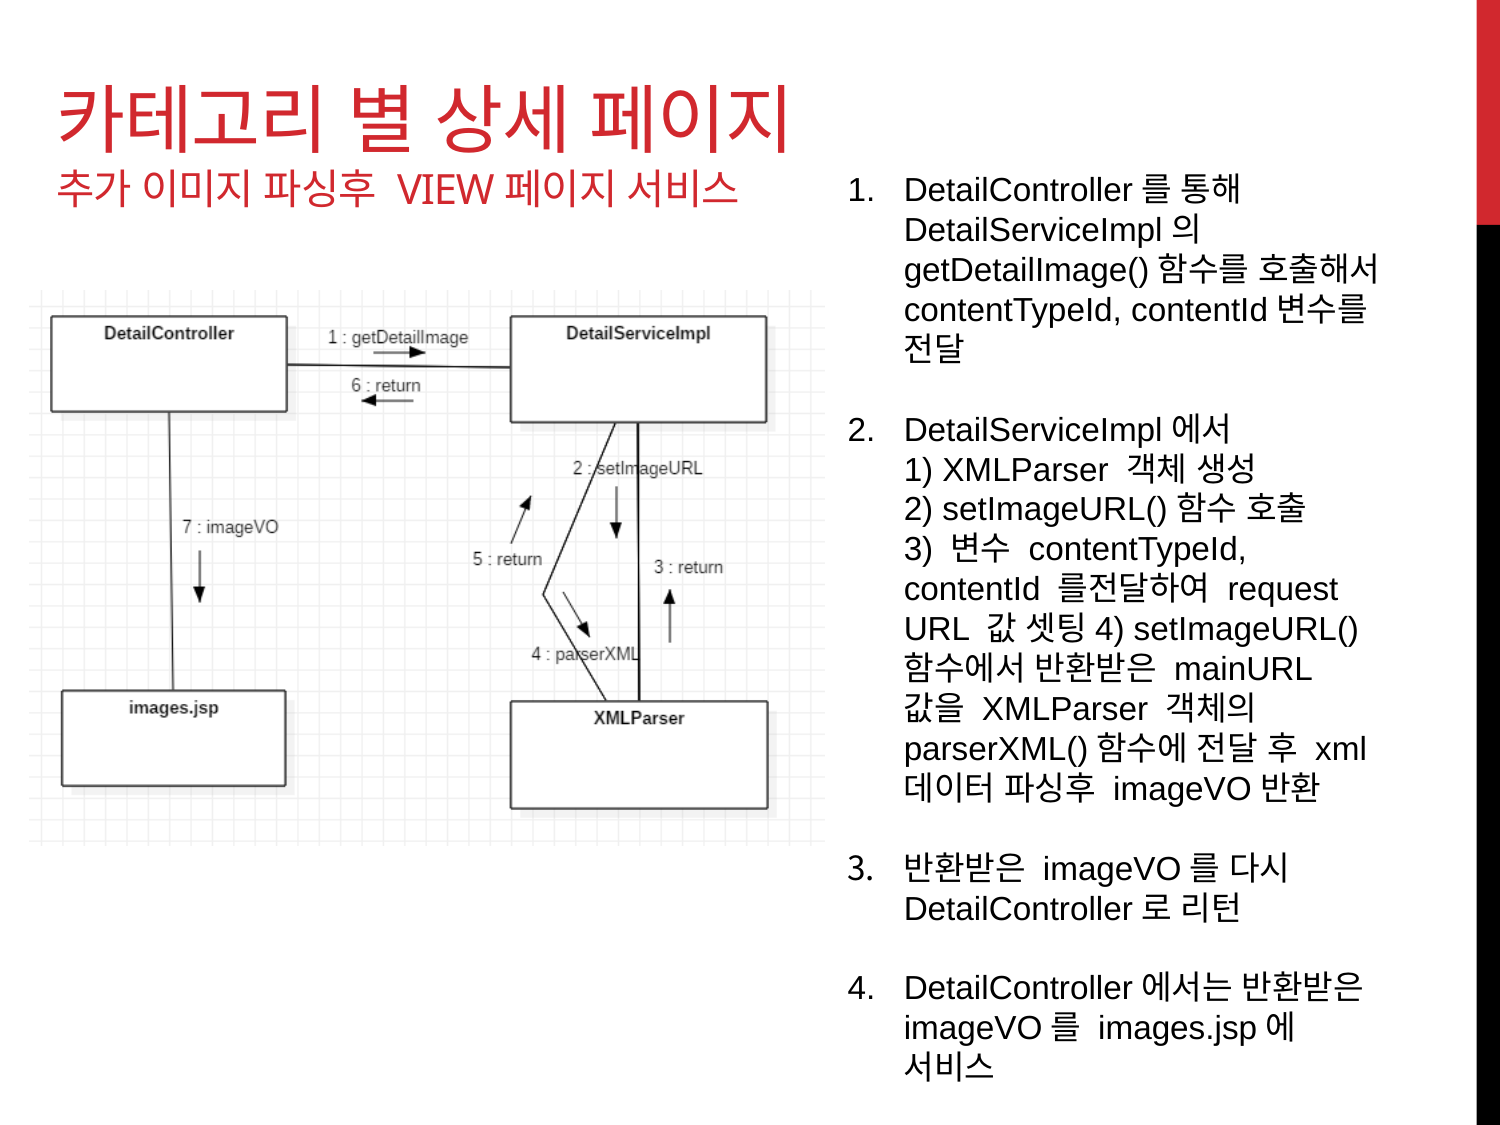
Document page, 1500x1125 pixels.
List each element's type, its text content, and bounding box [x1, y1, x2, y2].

text_box DetailController를 통해 DetailServiceImpl의 getDetailImage()함수를 호출해서 contentTypeId, contentId변수를 전달 DetailServiceImpl에서 1) XMLParser 객체 생성 2) setImageURL()함수 호출 3) 변수 contentTypeId, contentId 를전달하여 request URL 값 셋팅4) setImageURL() 함수에서 반환받은 mainURL 값을 XMLParser 객체의 parserXML()함수에 전달 후 xml 데이터 파싱후 imageVO반환 반환받은 imageVO를 다시 DetailController로 리턴 DetailController에서는 반환받은 imageVO를 images.jsp에 서비스 [832, 160, 1400, 1125]
title 카테고리 별 상세 페이지 추가 이미지 파싱후 VIEW페이지 서비스 [41, 0, 992, 221]
picture [28, 290, 826, 847]
